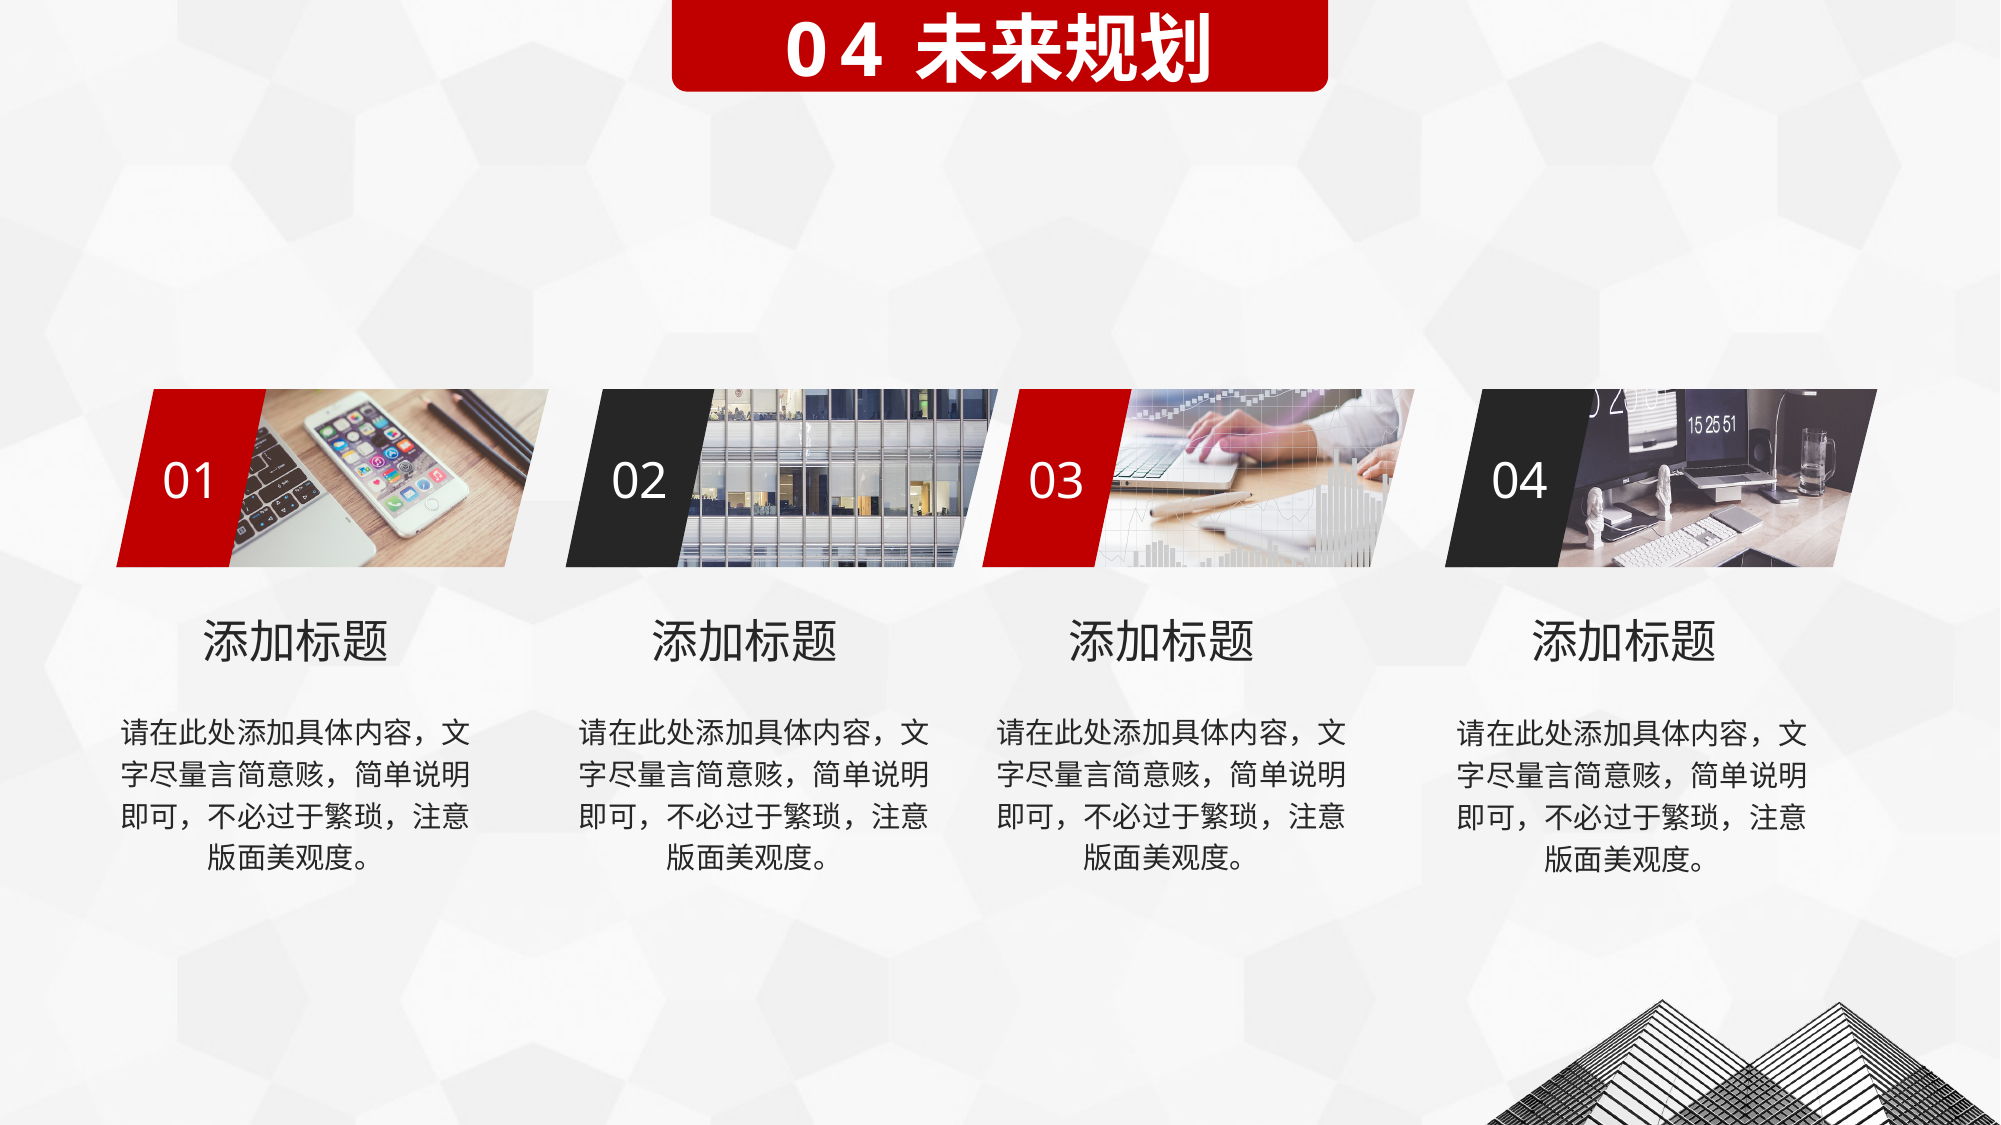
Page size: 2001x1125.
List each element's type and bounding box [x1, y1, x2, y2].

picture [0, 0, 2000, 1125]
text_box [116, 612, 1820, 898]
text_box [671, 0, 1329, 100]
